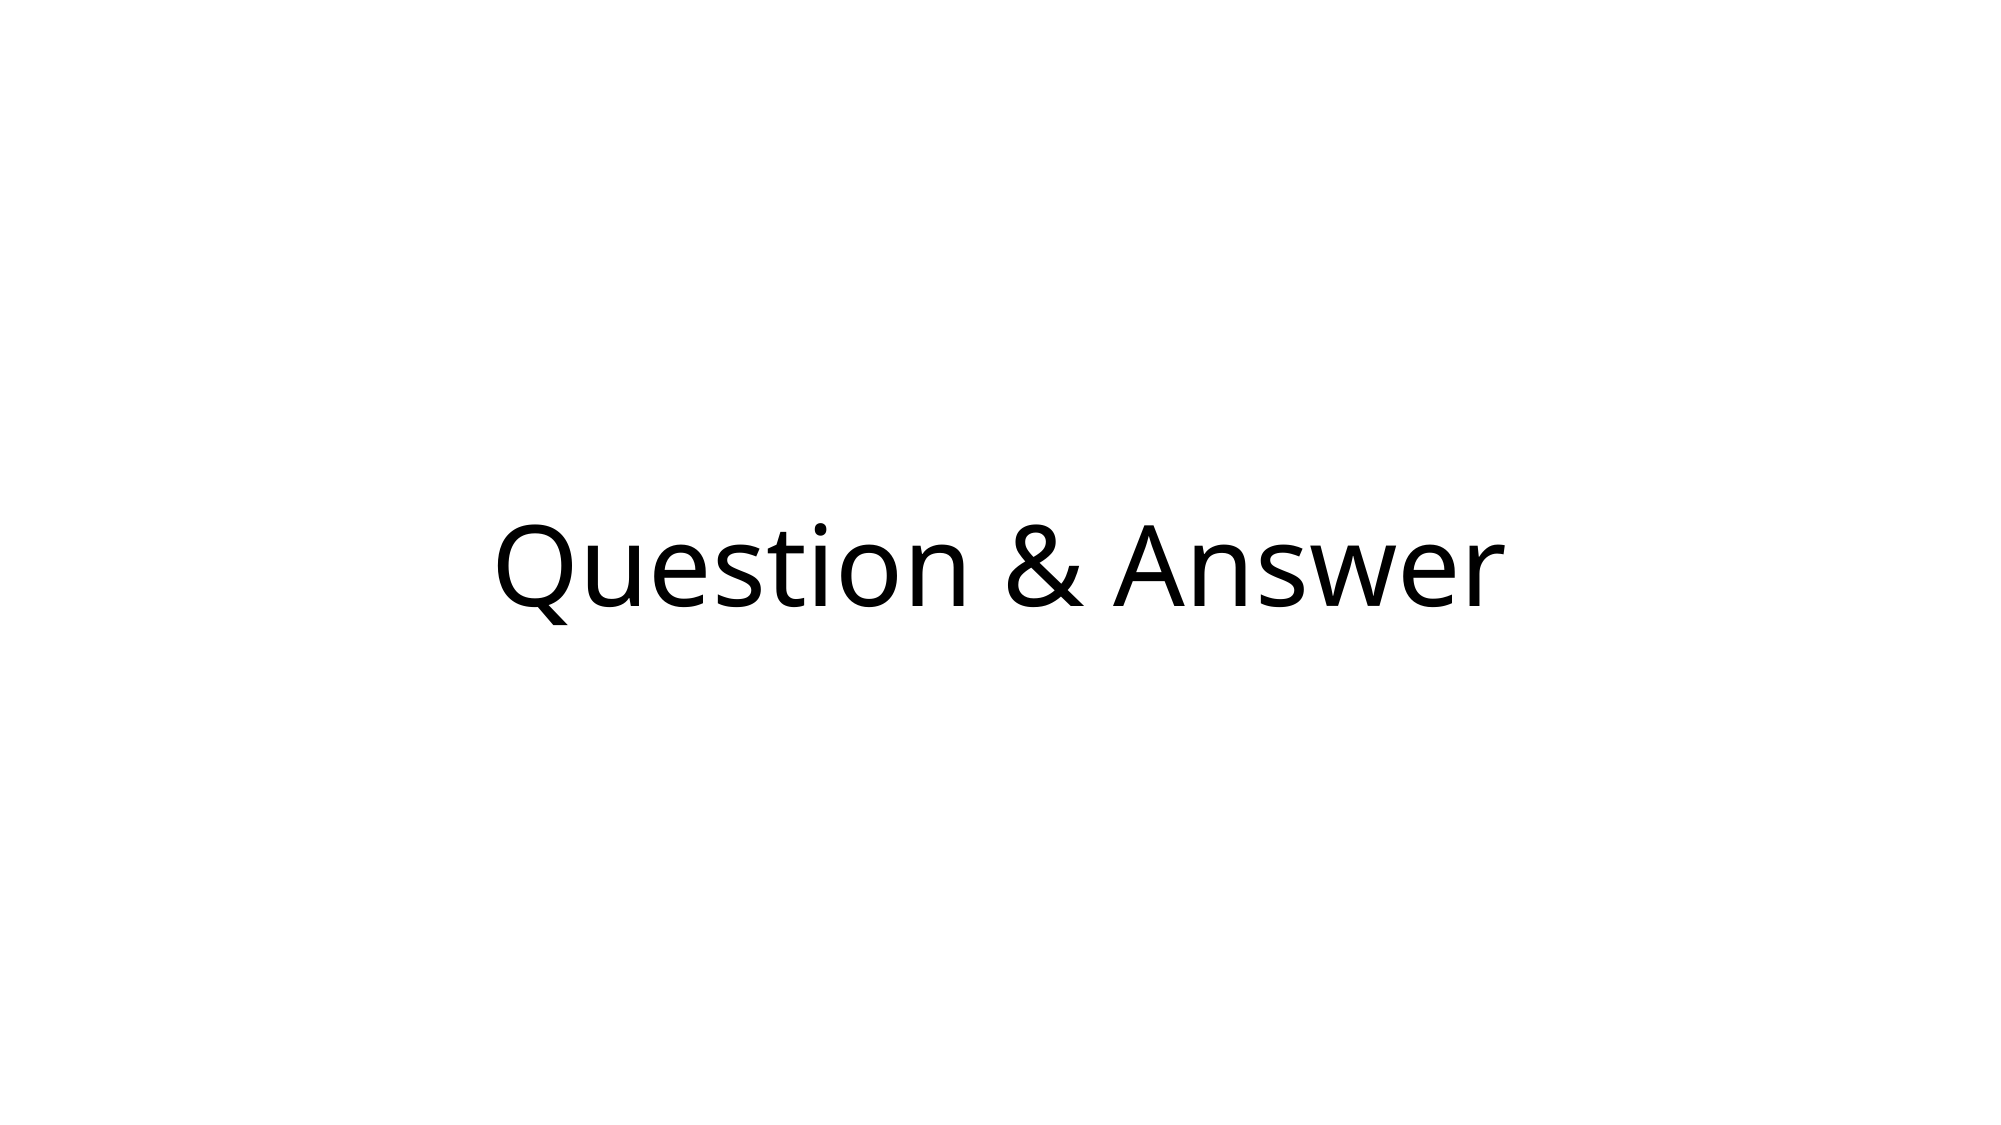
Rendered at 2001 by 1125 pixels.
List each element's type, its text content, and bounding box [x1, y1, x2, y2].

text_box Question & Answer [476, 486, 1524, 637]
